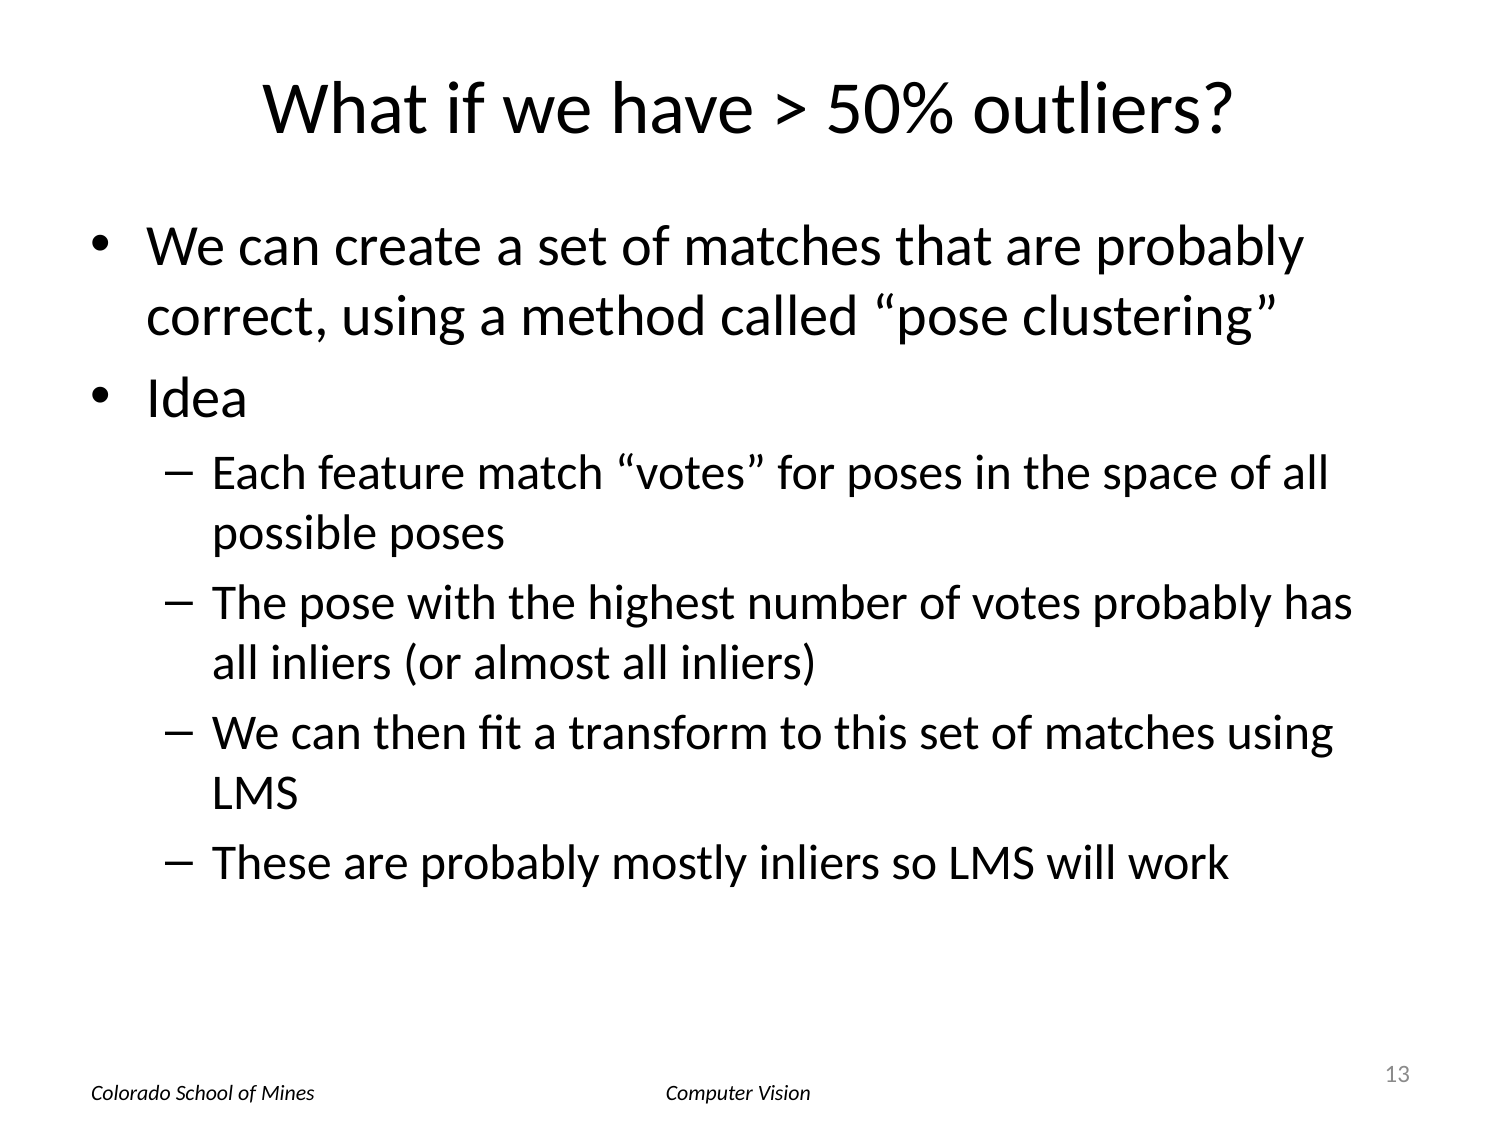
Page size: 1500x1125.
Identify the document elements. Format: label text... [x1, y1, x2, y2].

title What if we have > 50% outliers? [75, 45, 1425, 163]
list We can create a set of matches that are probably correct, using a method called “pose clustering” Idea Each feature match “votes” for poses in the space of all possible poses The pose with the highest number of votes probably has all inliers (or almost all inliers) We can then fit a transform to this set of matches using LMS These are probably mostly inliers so LMS will work [75, 200, 1425, 1005]
slide_number 13 [1074, 1042, 1425, 1103]
